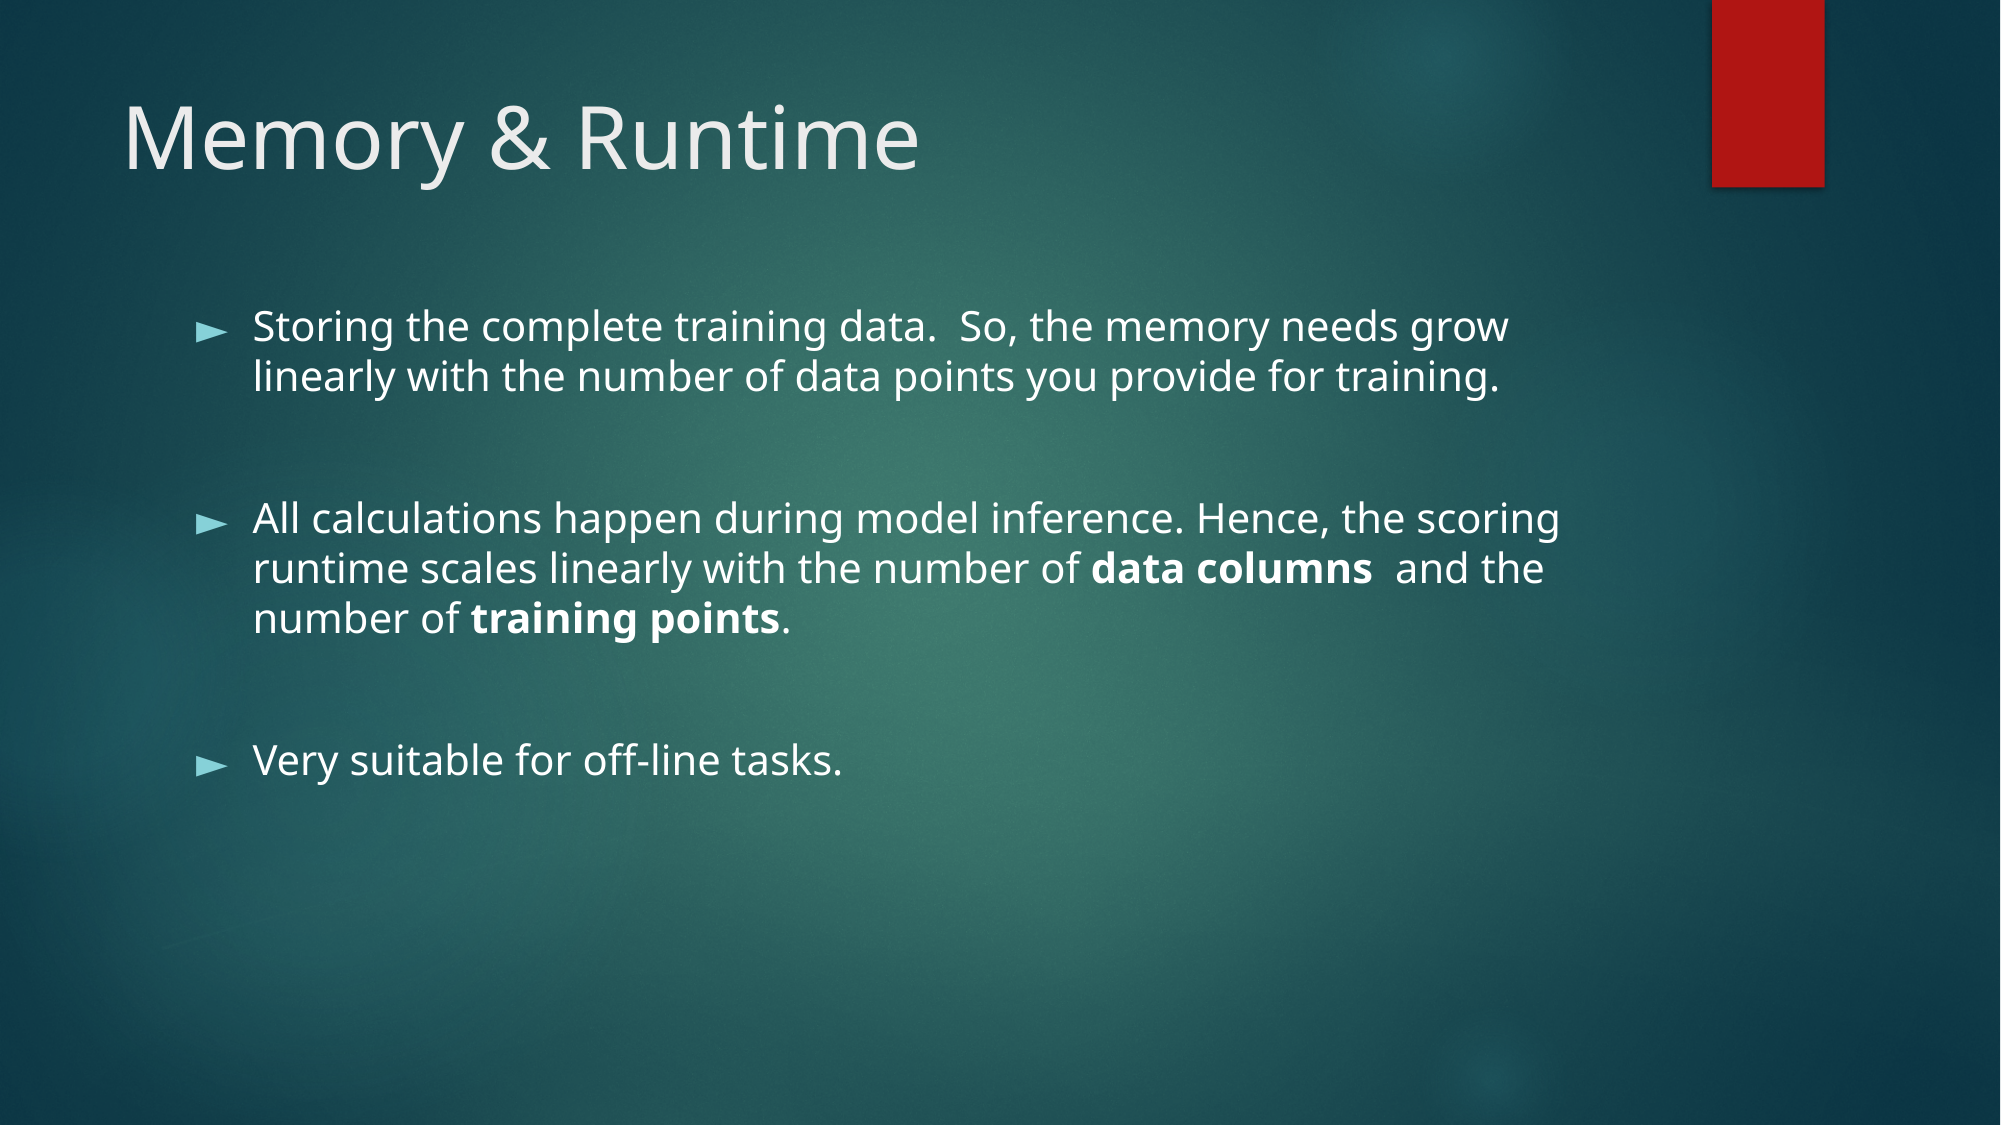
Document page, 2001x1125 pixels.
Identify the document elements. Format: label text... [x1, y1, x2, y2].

list Storing the complete training data. So, the memory needs grow linearly with the number of data points you provide for training. All calculations happen during model inference. Hence, the scoring runtime scales linearly with the number of data columns and the number of training points. Very suitable for off-line tasks. [181, 292, 1649, 981]
picture [0, 0, 2001, 1125]
title Memory & Runtime [106, 74, 1649, 304]
